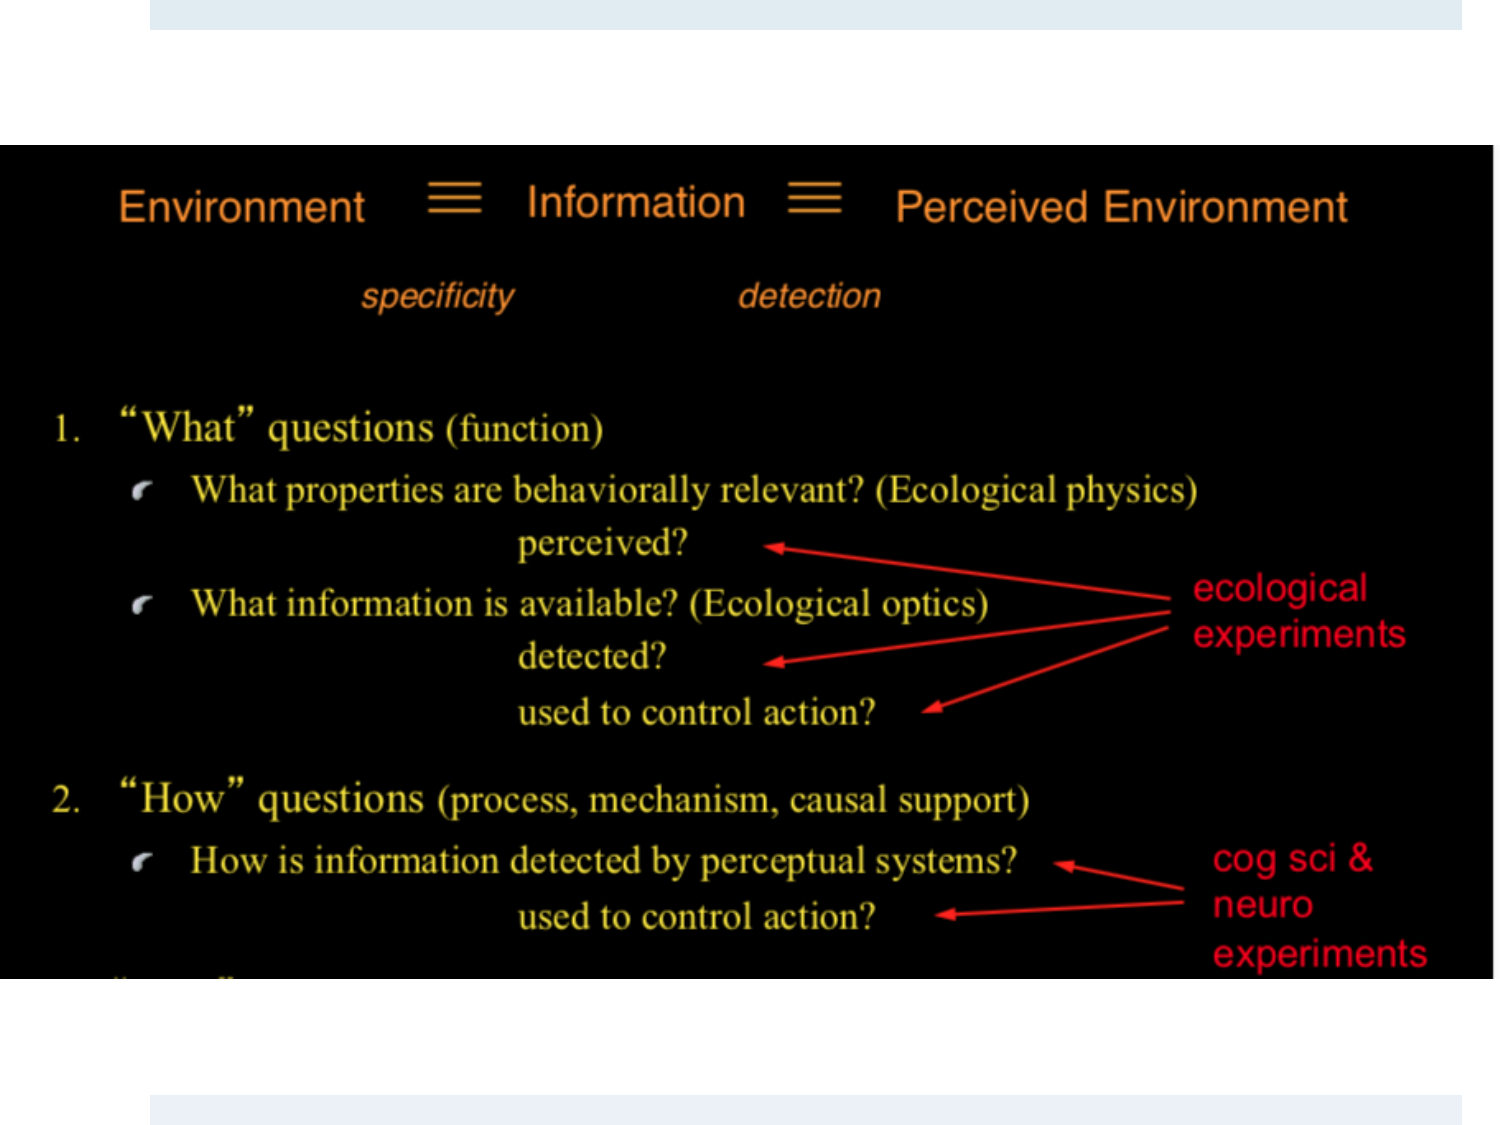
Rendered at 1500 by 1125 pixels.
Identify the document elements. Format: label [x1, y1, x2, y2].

picture [0, 145, 1500, 980]
